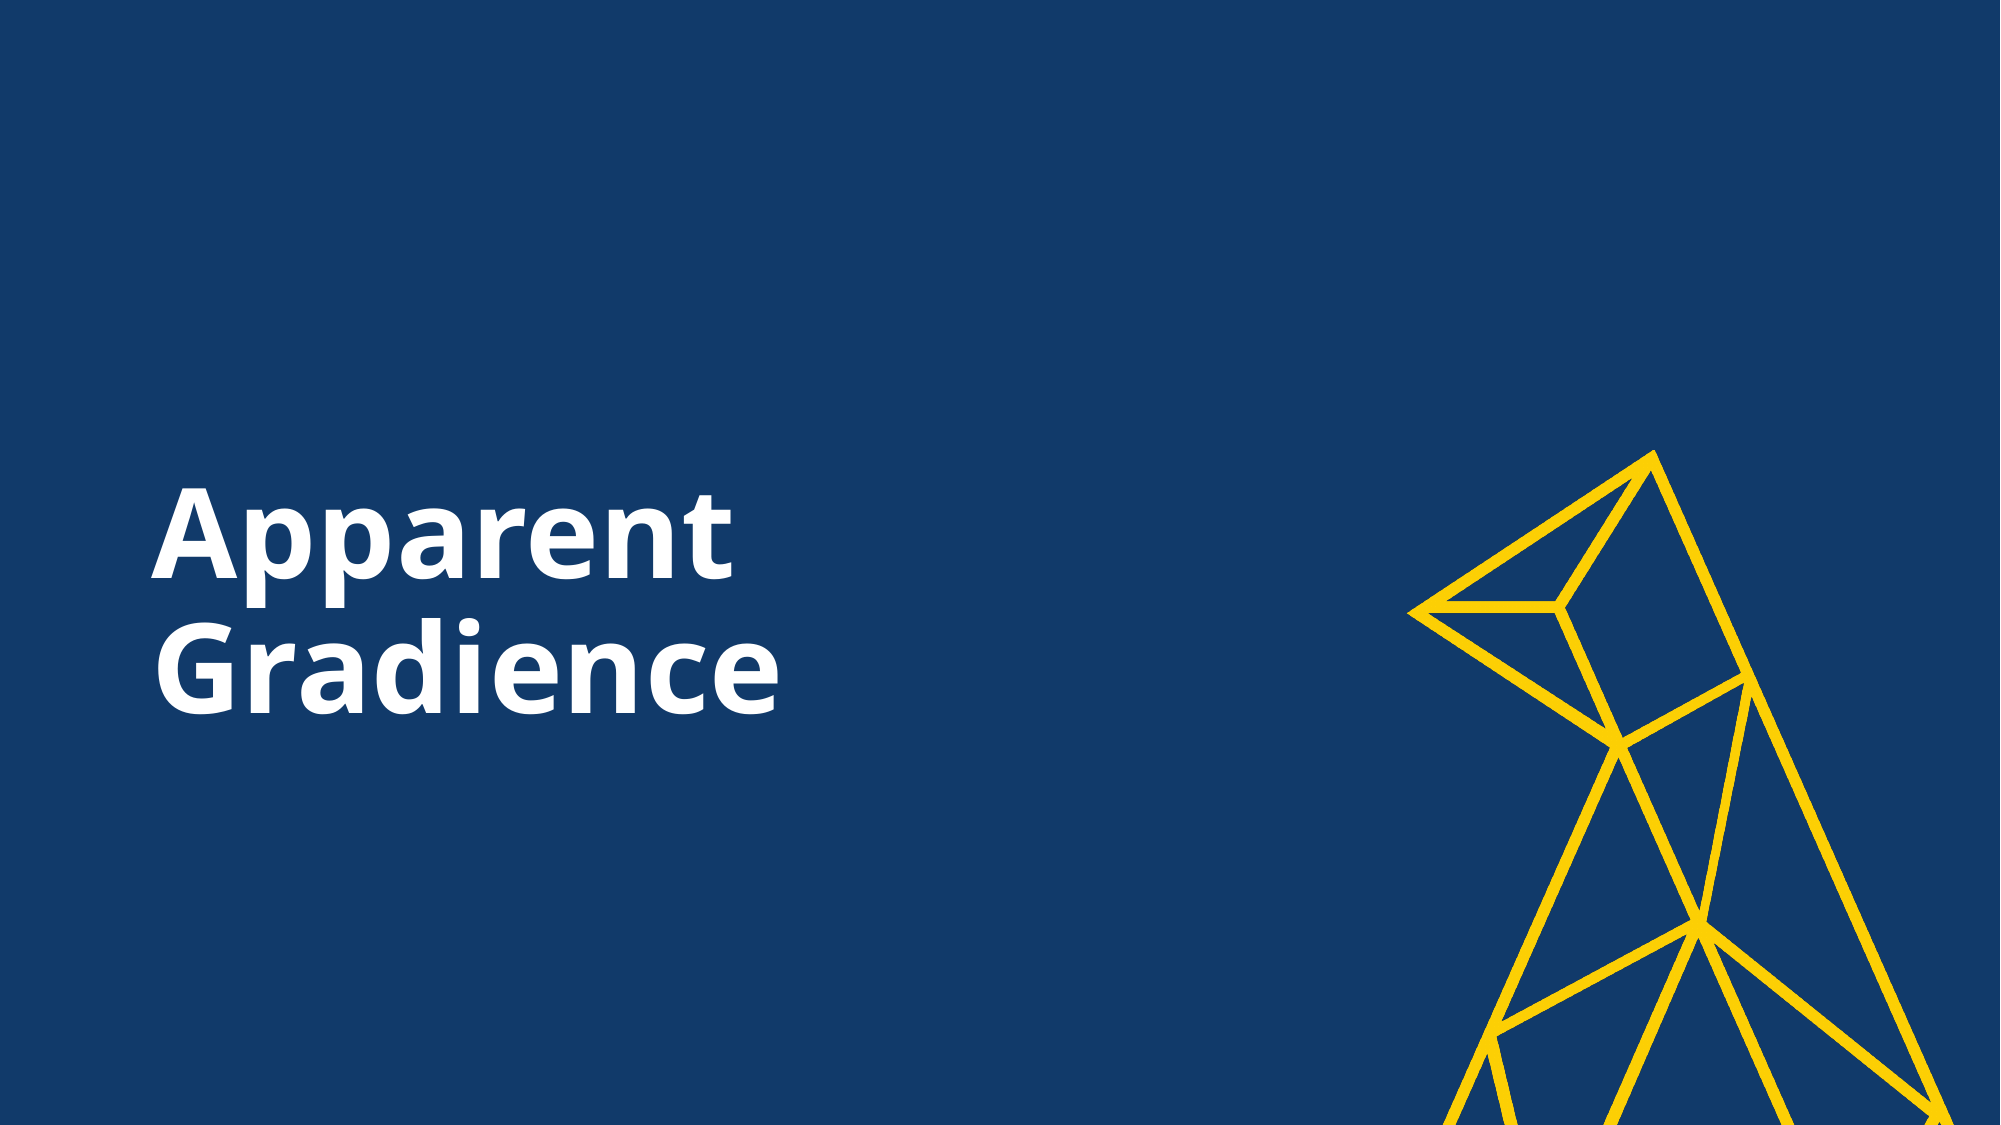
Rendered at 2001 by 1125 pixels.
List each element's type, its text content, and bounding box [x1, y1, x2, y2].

title Apparent Gradience [136, 281, 1194, 749]
picture [1377, 450, 2000, 1125]
